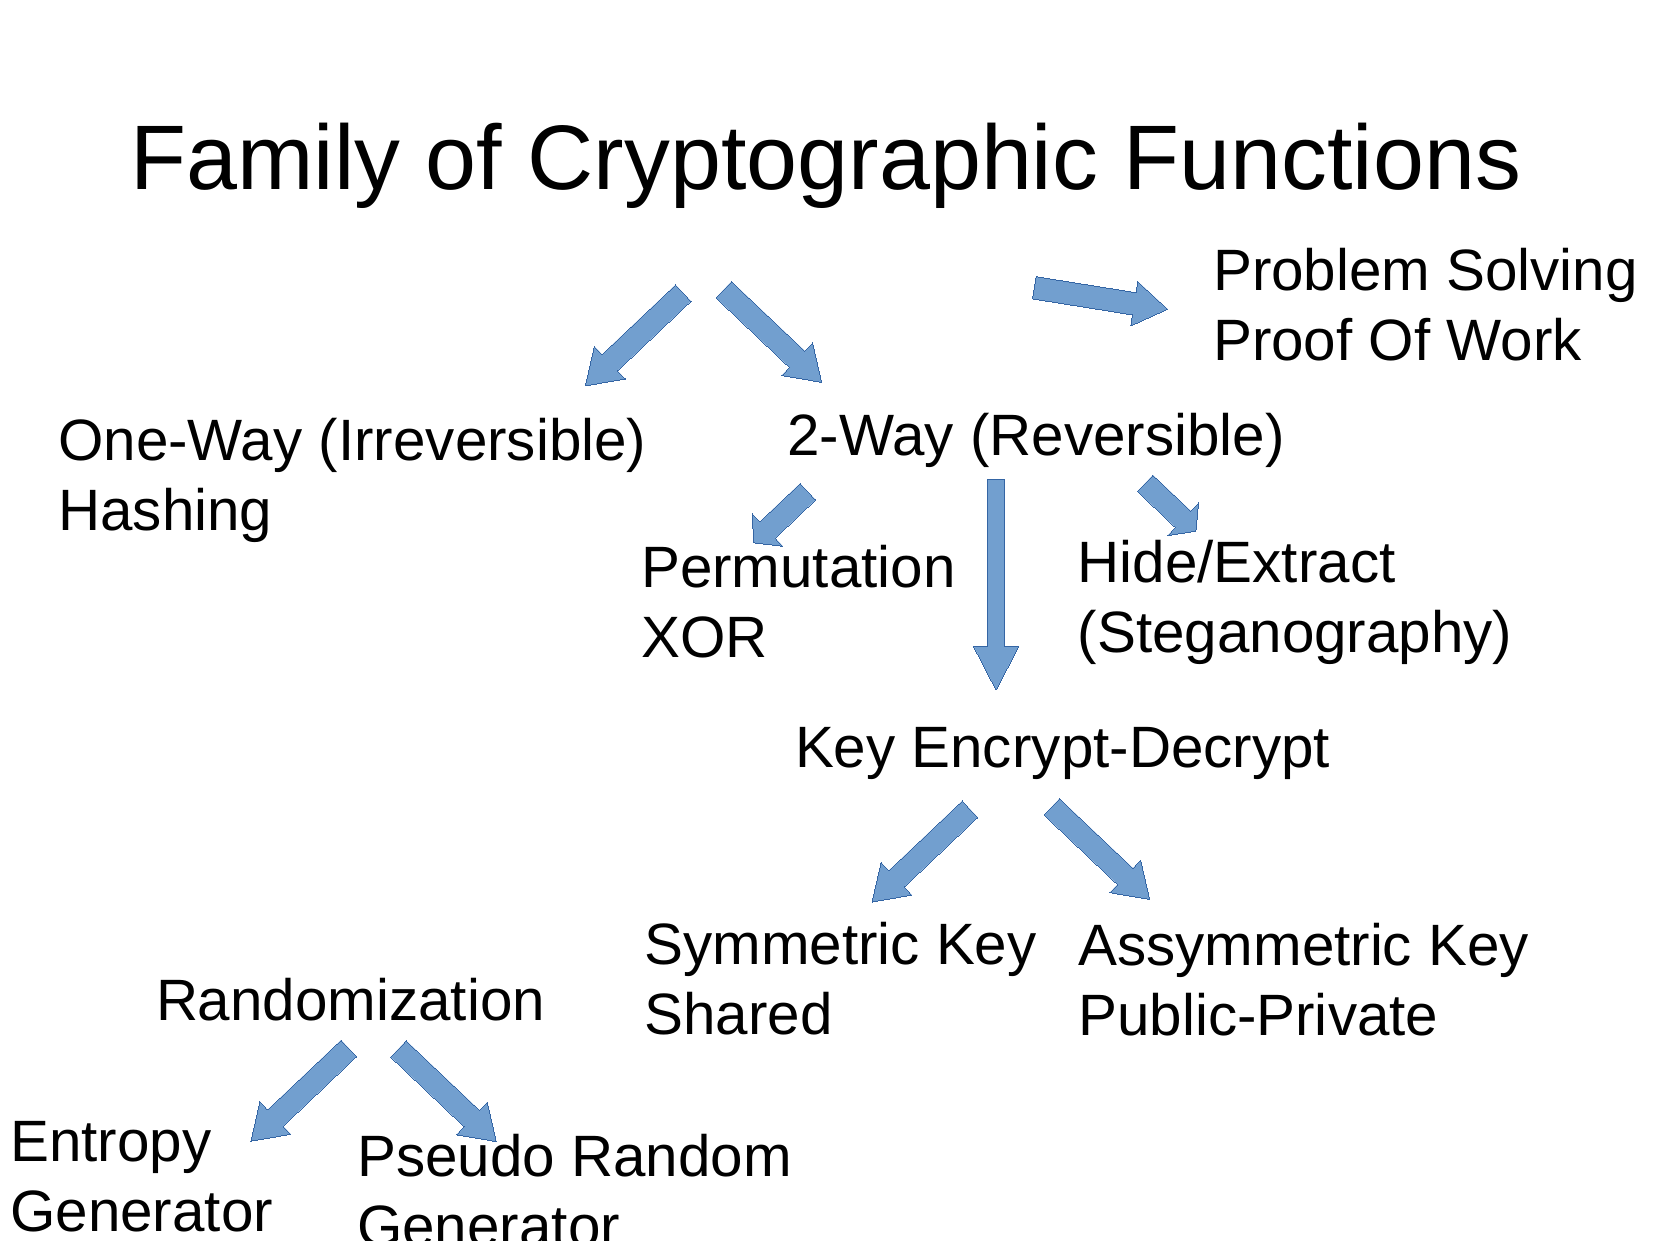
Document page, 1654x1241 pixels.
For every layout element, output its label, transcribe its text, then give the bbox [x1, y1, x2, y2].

text_box [390, 1040, 490, 1110]
text_box 2-Way (Reversible) [772, 389, 1301, 474]
text_box [1032, 276, 1168, 326]
text_box [1044, 798, 1150, 900]
text_box Problem Solving Proof Of Work [1198, 224, 1654, 380]
text_box Pseudo Random Generator [342, 1110, 824, 1241]
text_box [283, 1040, 357, 1121]
text_box Randomization [141, 955, 561, 1040]
text_box [752, 483, 816, 547]
text_box [973, 479, 1019, 690]
text_box Symmetric Key Shared [629, 898, 1052, 1054]
text_box Permutation XOR [626, 522, 972, 677]
text_box [585, 284, 692, 386]
text_box [716, 281, 822, 383]
text_box Assymmetric Key Public-Private [1063, 899, 1545, 1055]
text_box Entropy Generator [0, 1095, 289, 1241]
text_box Key Encrypt-Decrypt [780, 701, 1346, 787]
title Family of Cryptographic Functions [82, 49, 1571, 257]
text_box One-Way (Irreversible) Hashing [43, 395, 662, 550]
text_box Hide/Extract (Steganography) [1063, 516, 1528, 671]
text_box [872, 800, 978, 903]
text_box [1137, 475, 1199, 536]
